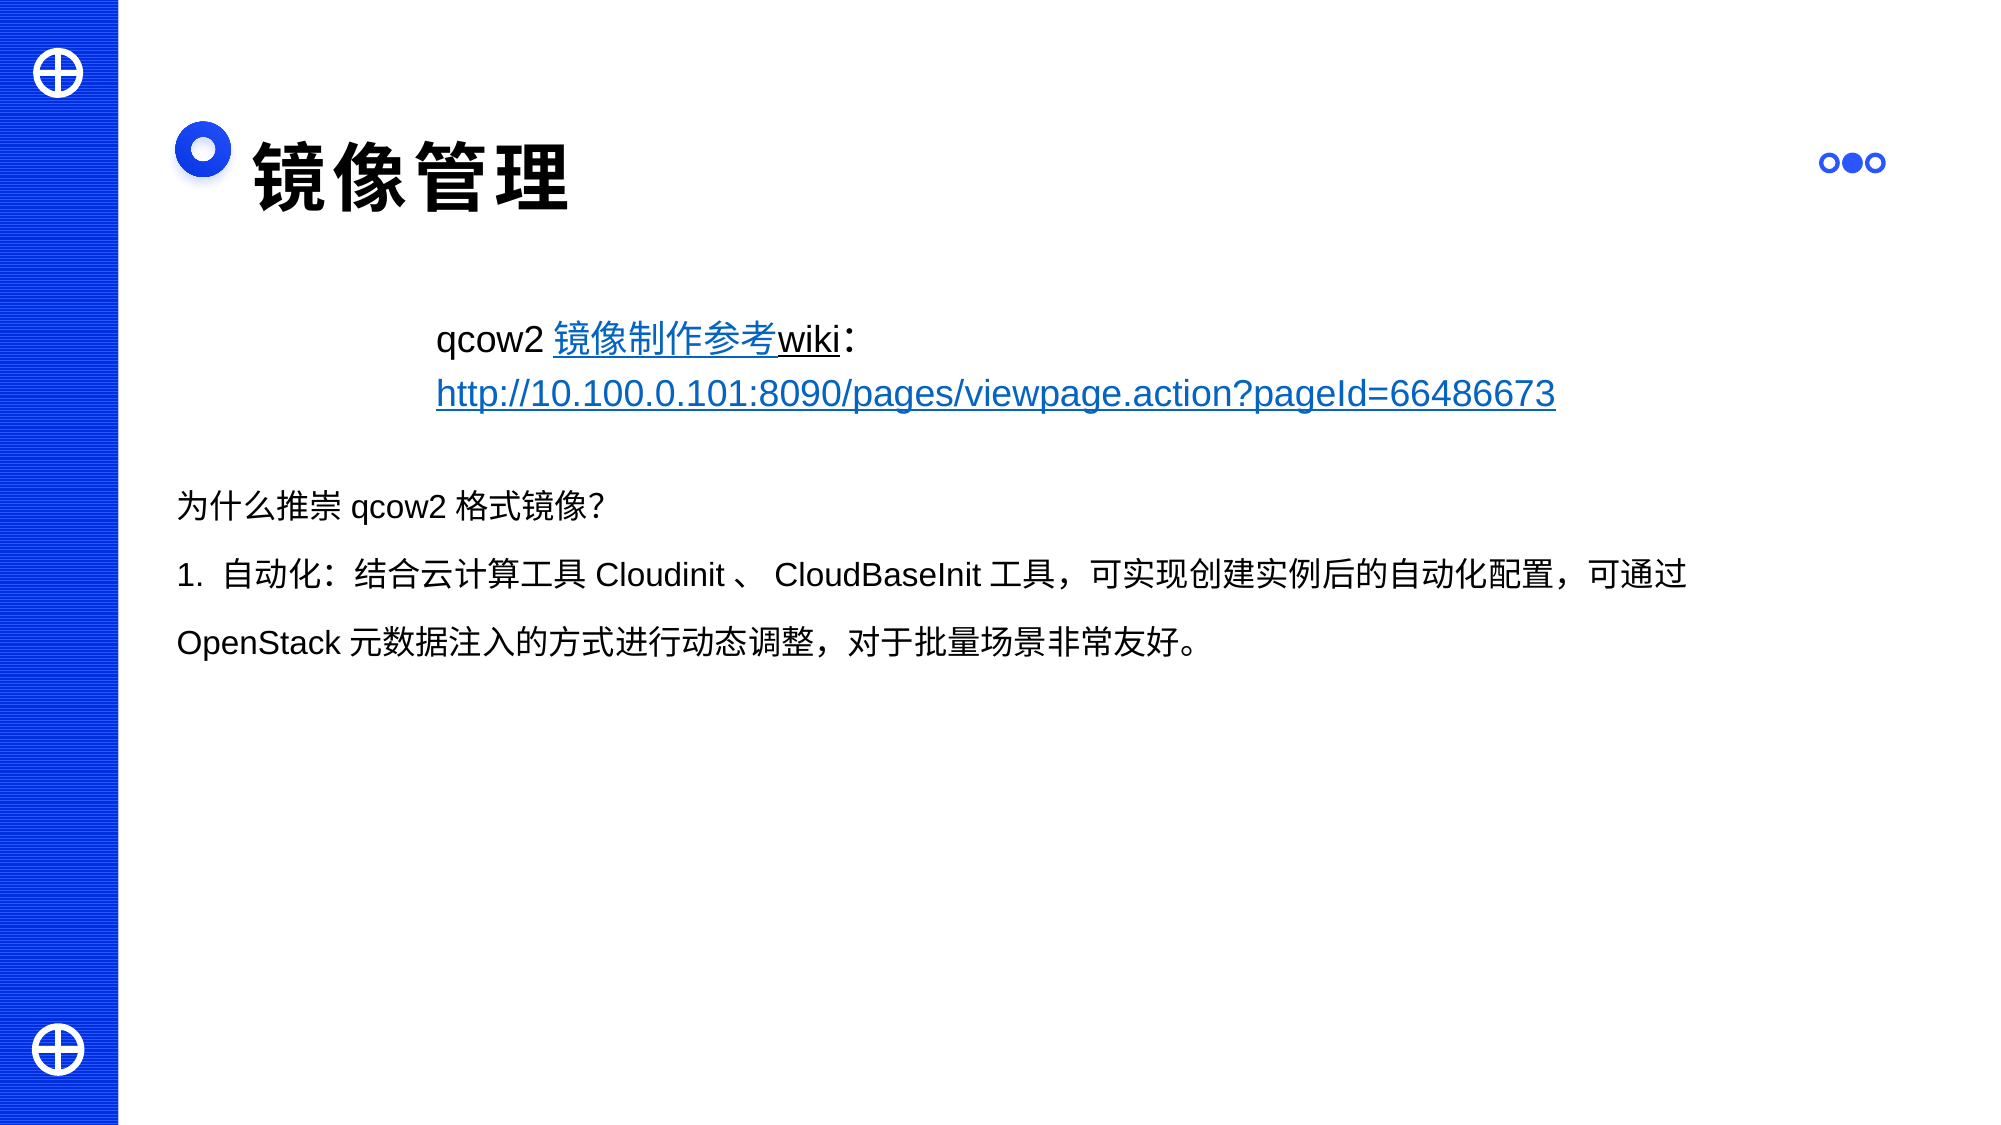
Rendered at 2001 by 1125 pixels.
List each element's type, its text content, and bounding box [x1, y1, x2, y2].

text_box [1818, 151, 1841, 175]
text_box [0, 0, 119, 1125]
text_box [35, 49, 82, 96]
text_box [1841, 151, 1864, 175]
text_box 镜像管理 [171, 106, 1460, 229]
text_box [1863, 151, 1887, 175]
text_box [33, 1025, 83, 1074]
text_box qcow2镜像制作参考wiki： http://10.100.0.101:8090/pages/viewpage.action?pageId=66486673 [421, 307, 1622, 422]
text_box 为什么推崇qcow2格式镜像？ 1. 自动化：结合云计算工具Cloudinit、CloudBaseInit工具，可实现创建实例后的自动化配置，可通过OpenStack元数据注入的方式进行动态调整，对于批量场景非常友好。 [161, 449, 1819, 965]
